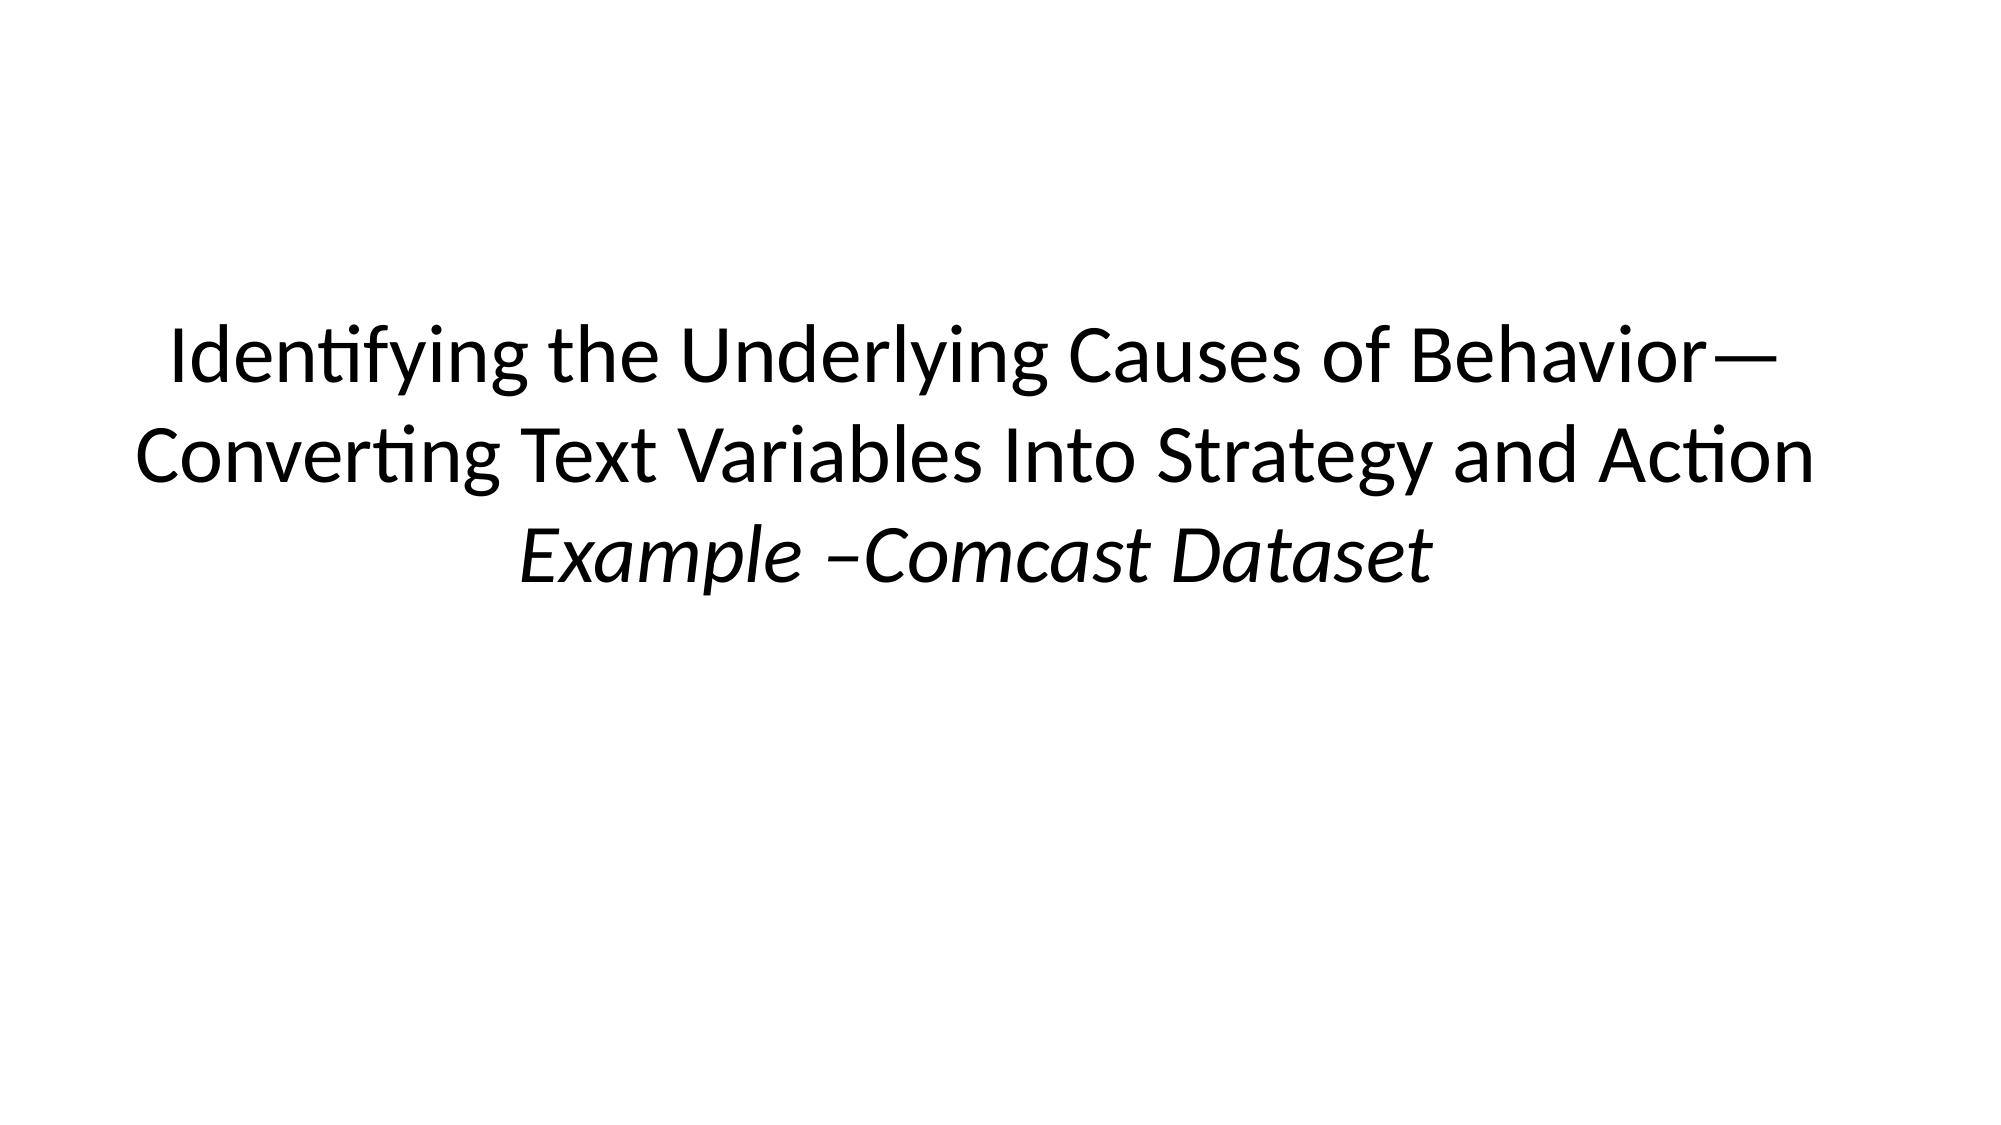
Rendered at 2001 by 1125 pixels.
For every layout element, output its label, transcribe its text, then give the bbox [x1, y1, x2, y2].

text_box Identifying the Underlying Causes of Behavior—Converting Text Variables Into Strategy and Action Example –Comcast Dataset [54, 291, 1899, 907]
